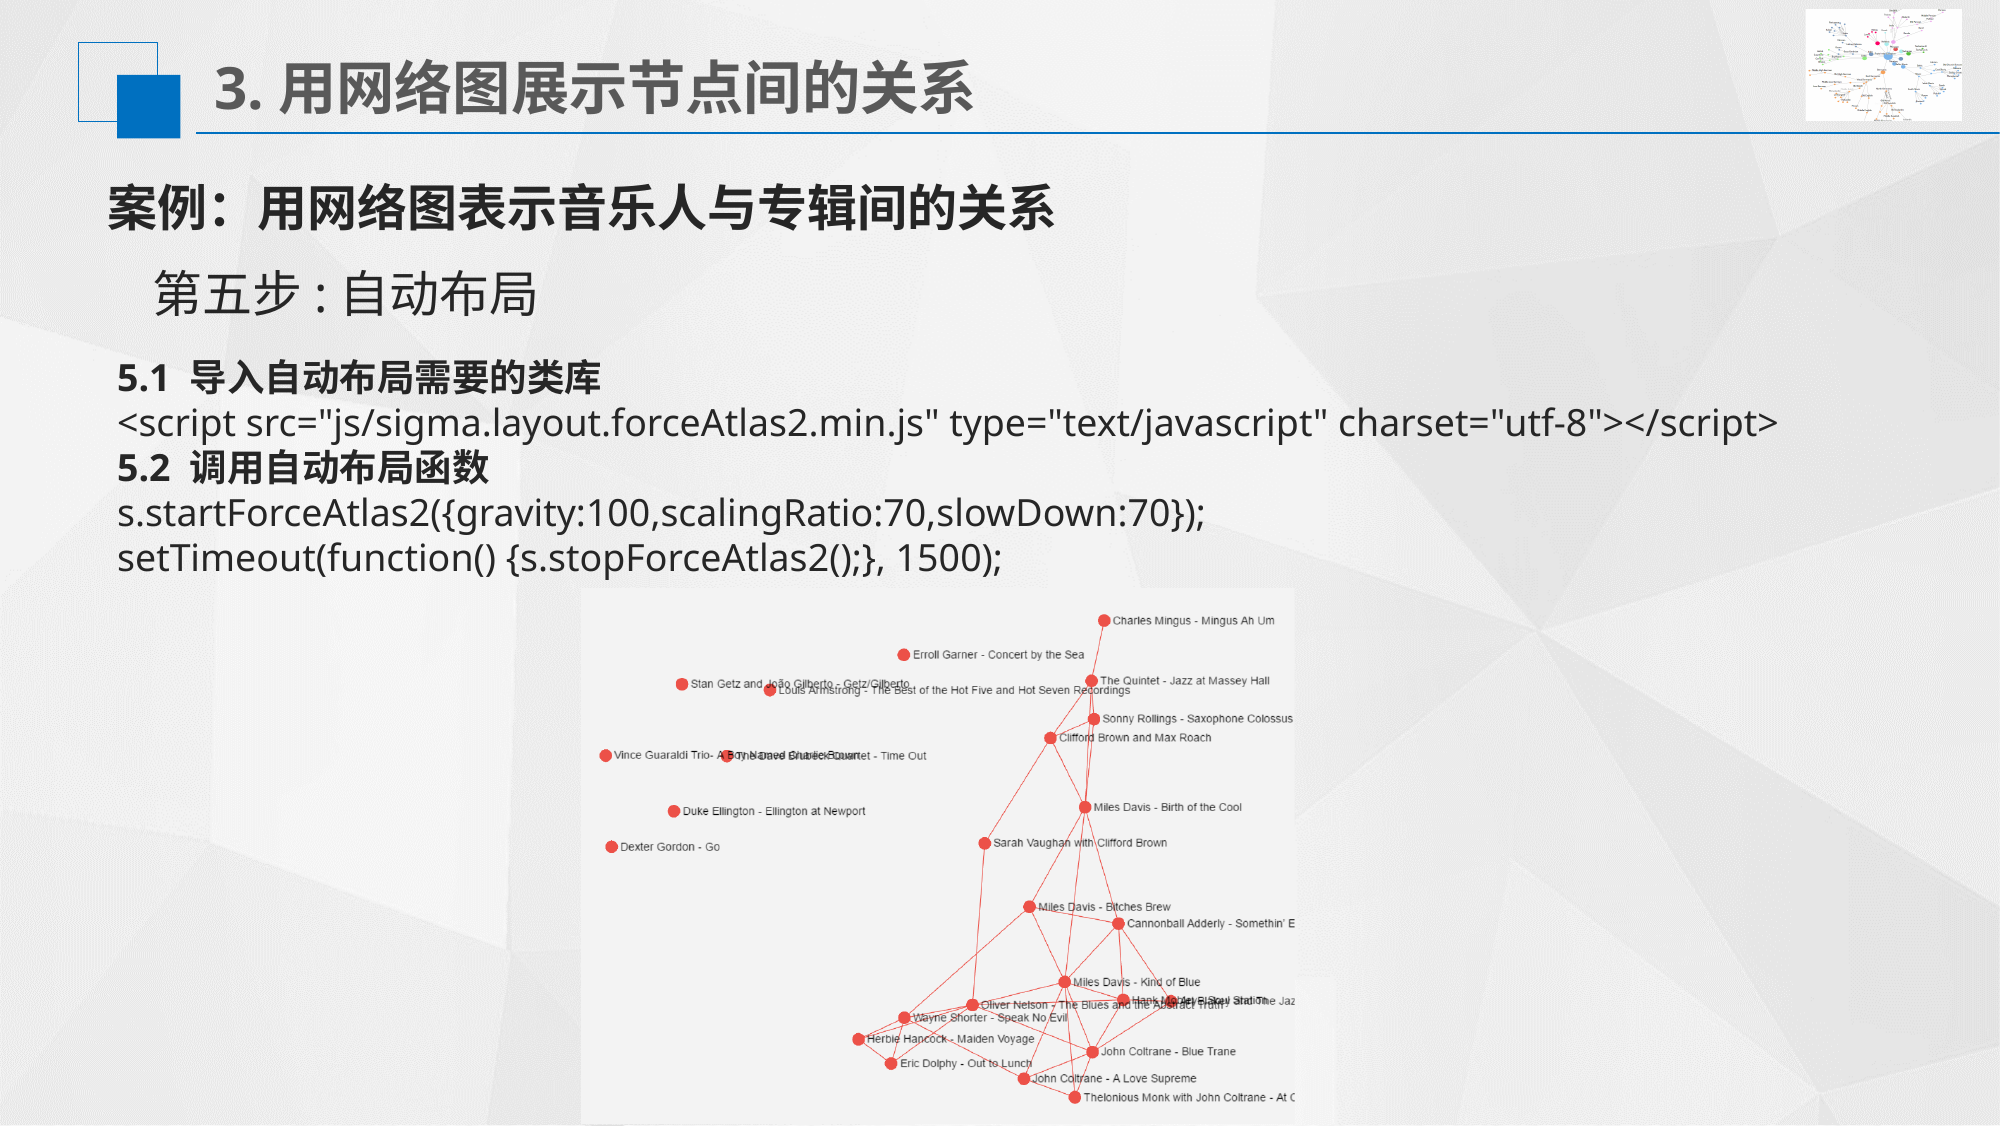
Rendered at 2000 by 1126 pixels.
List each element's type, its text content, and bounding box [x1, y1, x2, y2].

text_box 第五步:自动布局 [137, 255, 1138, 331]
picture [0, 0, 2000, 1126]
text_box 5.1 导入自动布局需要的类库 <script src="js/sigma.layout.forceAtlas2.min.js" type="text/javascript" charset="utf-8"></script> 5.2 调用自动布局函数 s.startForceAtlas2({gravity:100,scalingRatio:70,slowDown:70}); setTimeout(function() {s.stopForceAtlas2();}, 1500); [53, 346, 2000, 587]
title 3.用网络图展示节点间的关系 [194, 42, 1378, 130]
text_box 案例：用网络图表示音乐人与专辑间的关系 [43, 169, 1485, 244]
